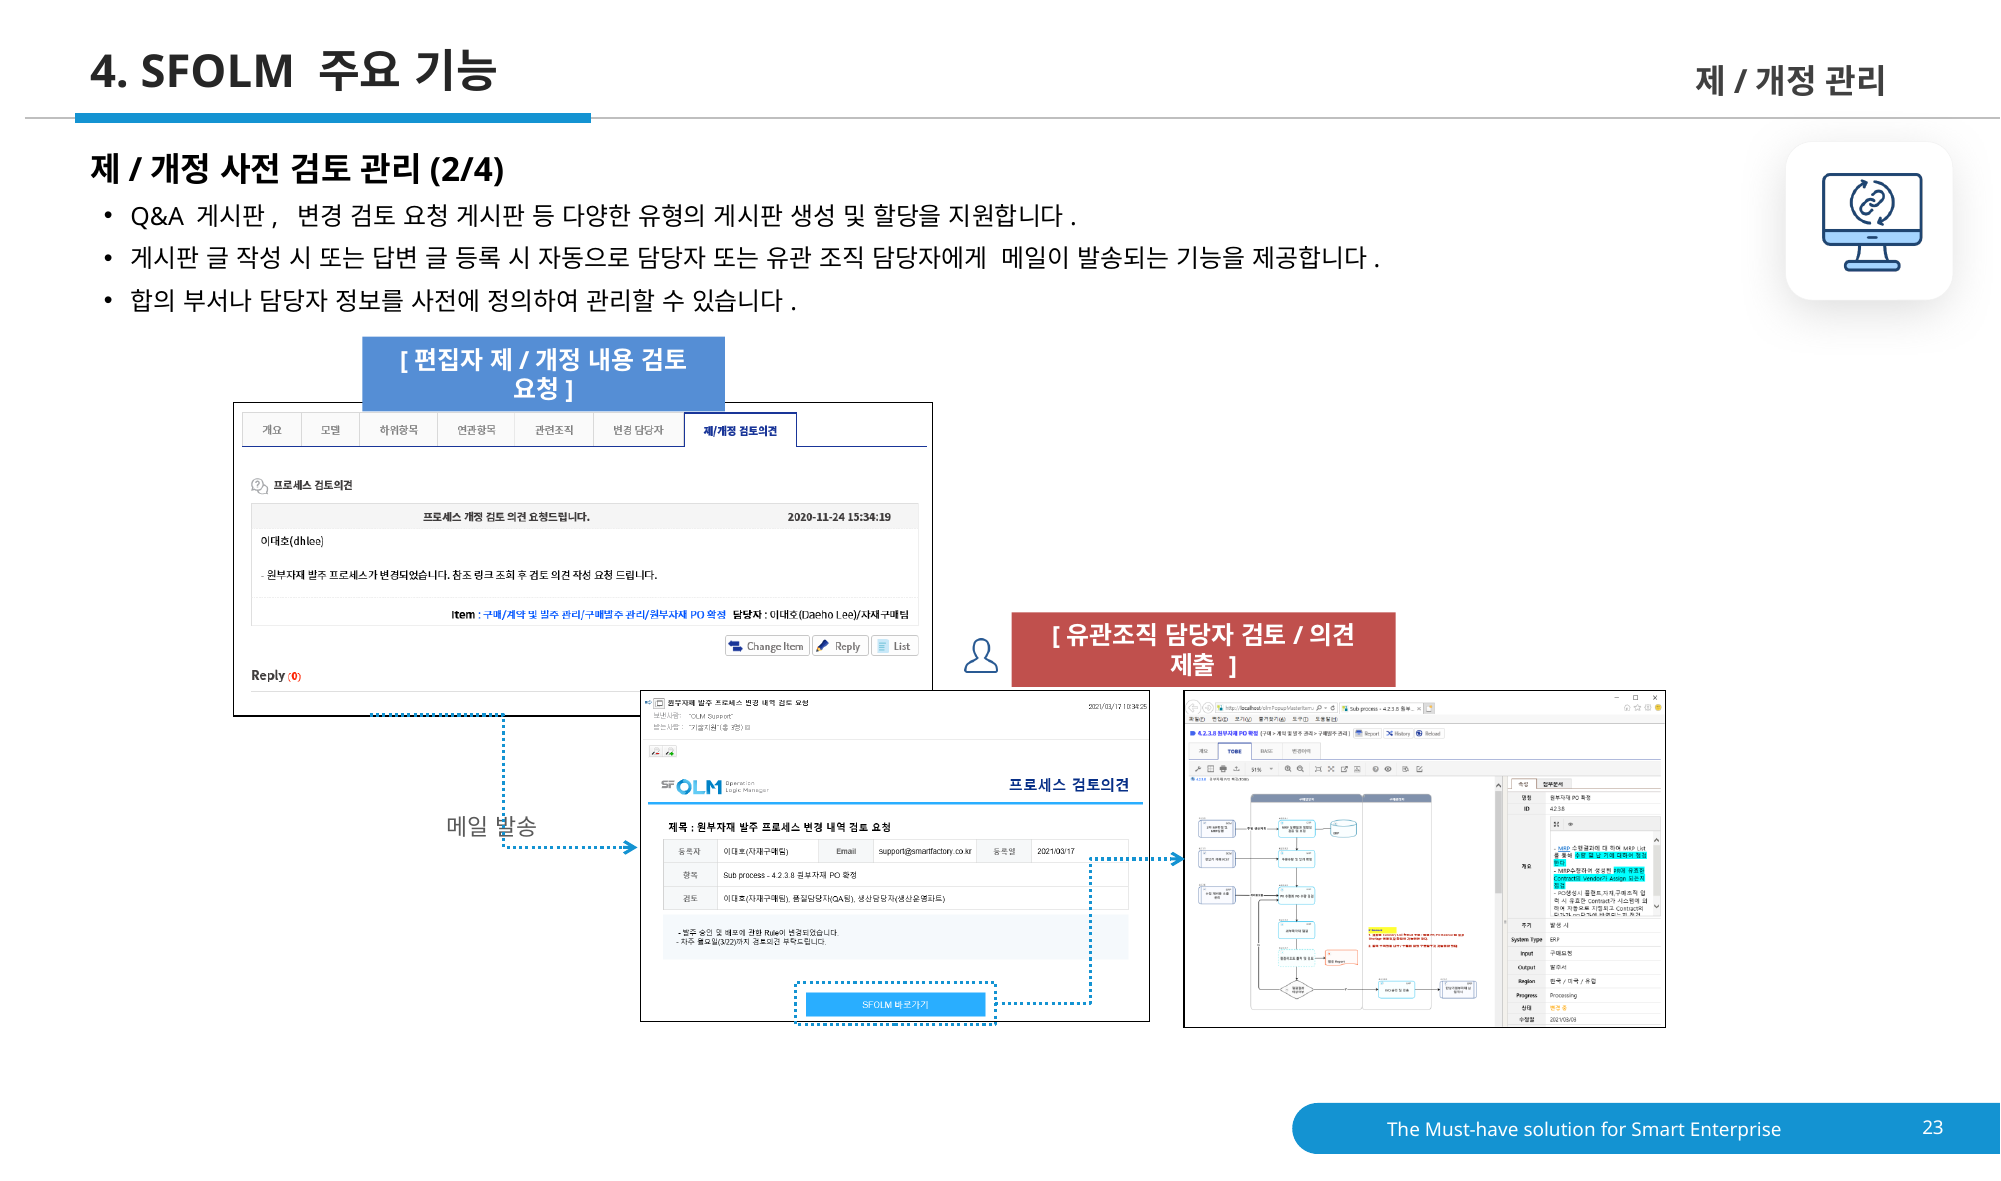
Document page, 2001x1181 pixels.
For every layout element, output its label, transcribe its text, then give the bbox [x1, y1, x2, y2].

title 4. SFOLM 주요 기능 [74, 25, 1451, 114]
list 제/개정 사전 검토 관리(2/4) Q&A 게시판, 변경 검토 요청 게시판 등 다양한 유형의 게시판 생성 및 할당을 지원합니다. 게시판 글 작성 시 또는 답변 글 등록 시 자동으로 담당자 또는 유관 조직 담당자에게 메일이 발송되는 기능을 제공합니다. 합의 부서나 담당자 정보를 사전에 정의하여 관리할 수 있습니다. [74, 140, 1908, 379]
list 제/개정 관리 [1474, 52, 1903, 103]
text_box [1785, 141, 1954, 301]
text_box [유관조직 담당자 검토/의견 제출 ] [1011, 612, 1396, 687]
picture [964, 638, 998, 673]
picture [1184, 690, 1666, 1028]
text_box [994, 858, 1186, 1004]
text_box [편집자 제/개정 내용 검토 요청] [362, 336, 725, 401]
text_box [369, 714, 638, 848]
picture [234, 403, 1150, 1021]
